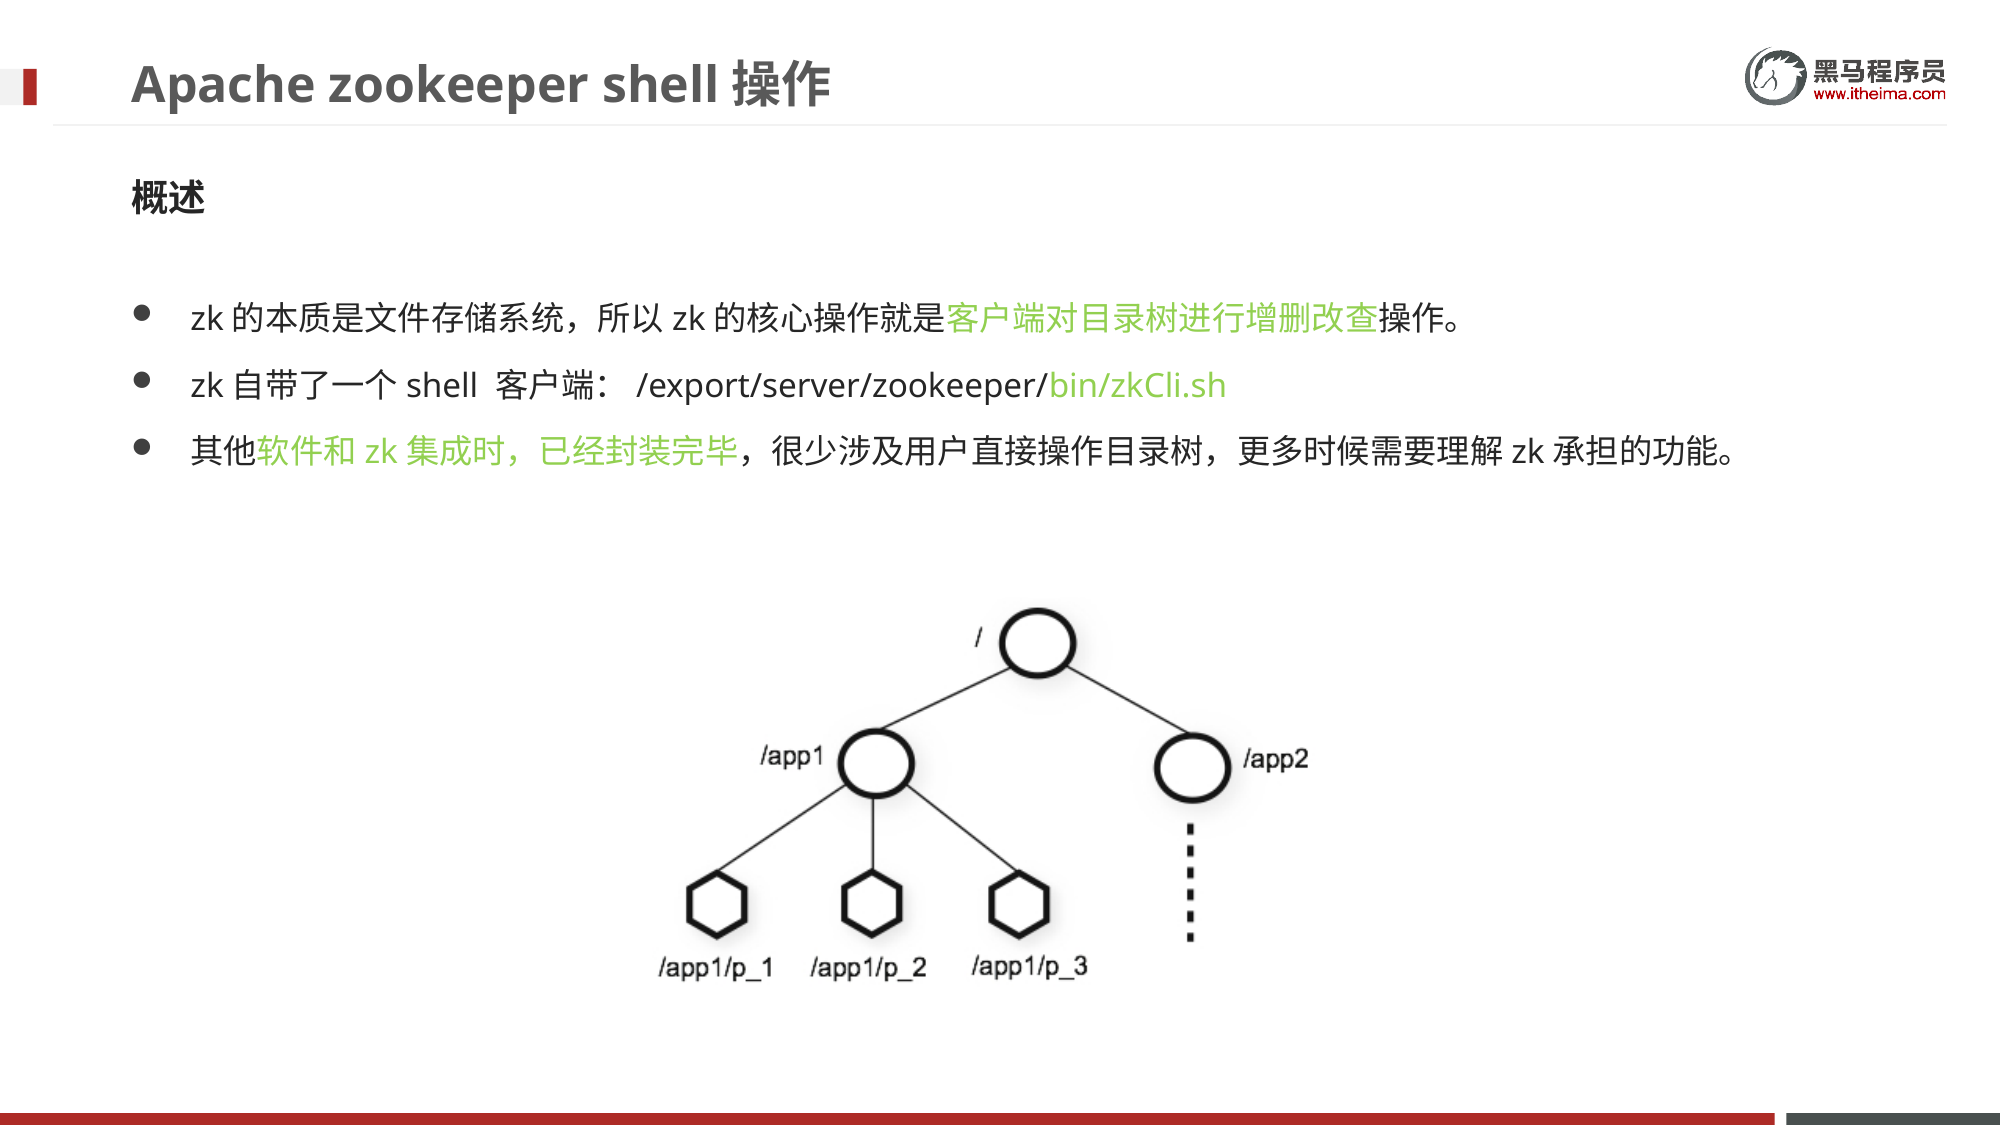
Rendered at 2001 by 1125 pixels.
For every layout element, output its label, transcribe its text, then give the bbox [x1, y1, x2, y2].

list 概述 [116, 154, 1880, 239]
list zk的本质是文件存储系统，所以zk的核心操作就是客户端对目录树进行增删改查操作。 zk自带了一个shell 客户端：/export/server/zookeeper/bin/zkCli.sh 其他软件和zk集成时，已经封装完毕，很少涉及用户直接操作目录树，更多时候需要理解zk承担的功能。 [116, 270, 1880, 963]
picture [1744, 46, 1946, 106]
picture [652, 597, 1344, 994]
title Apache zookeeper shell操作 [116, 40, 1556, 125]
